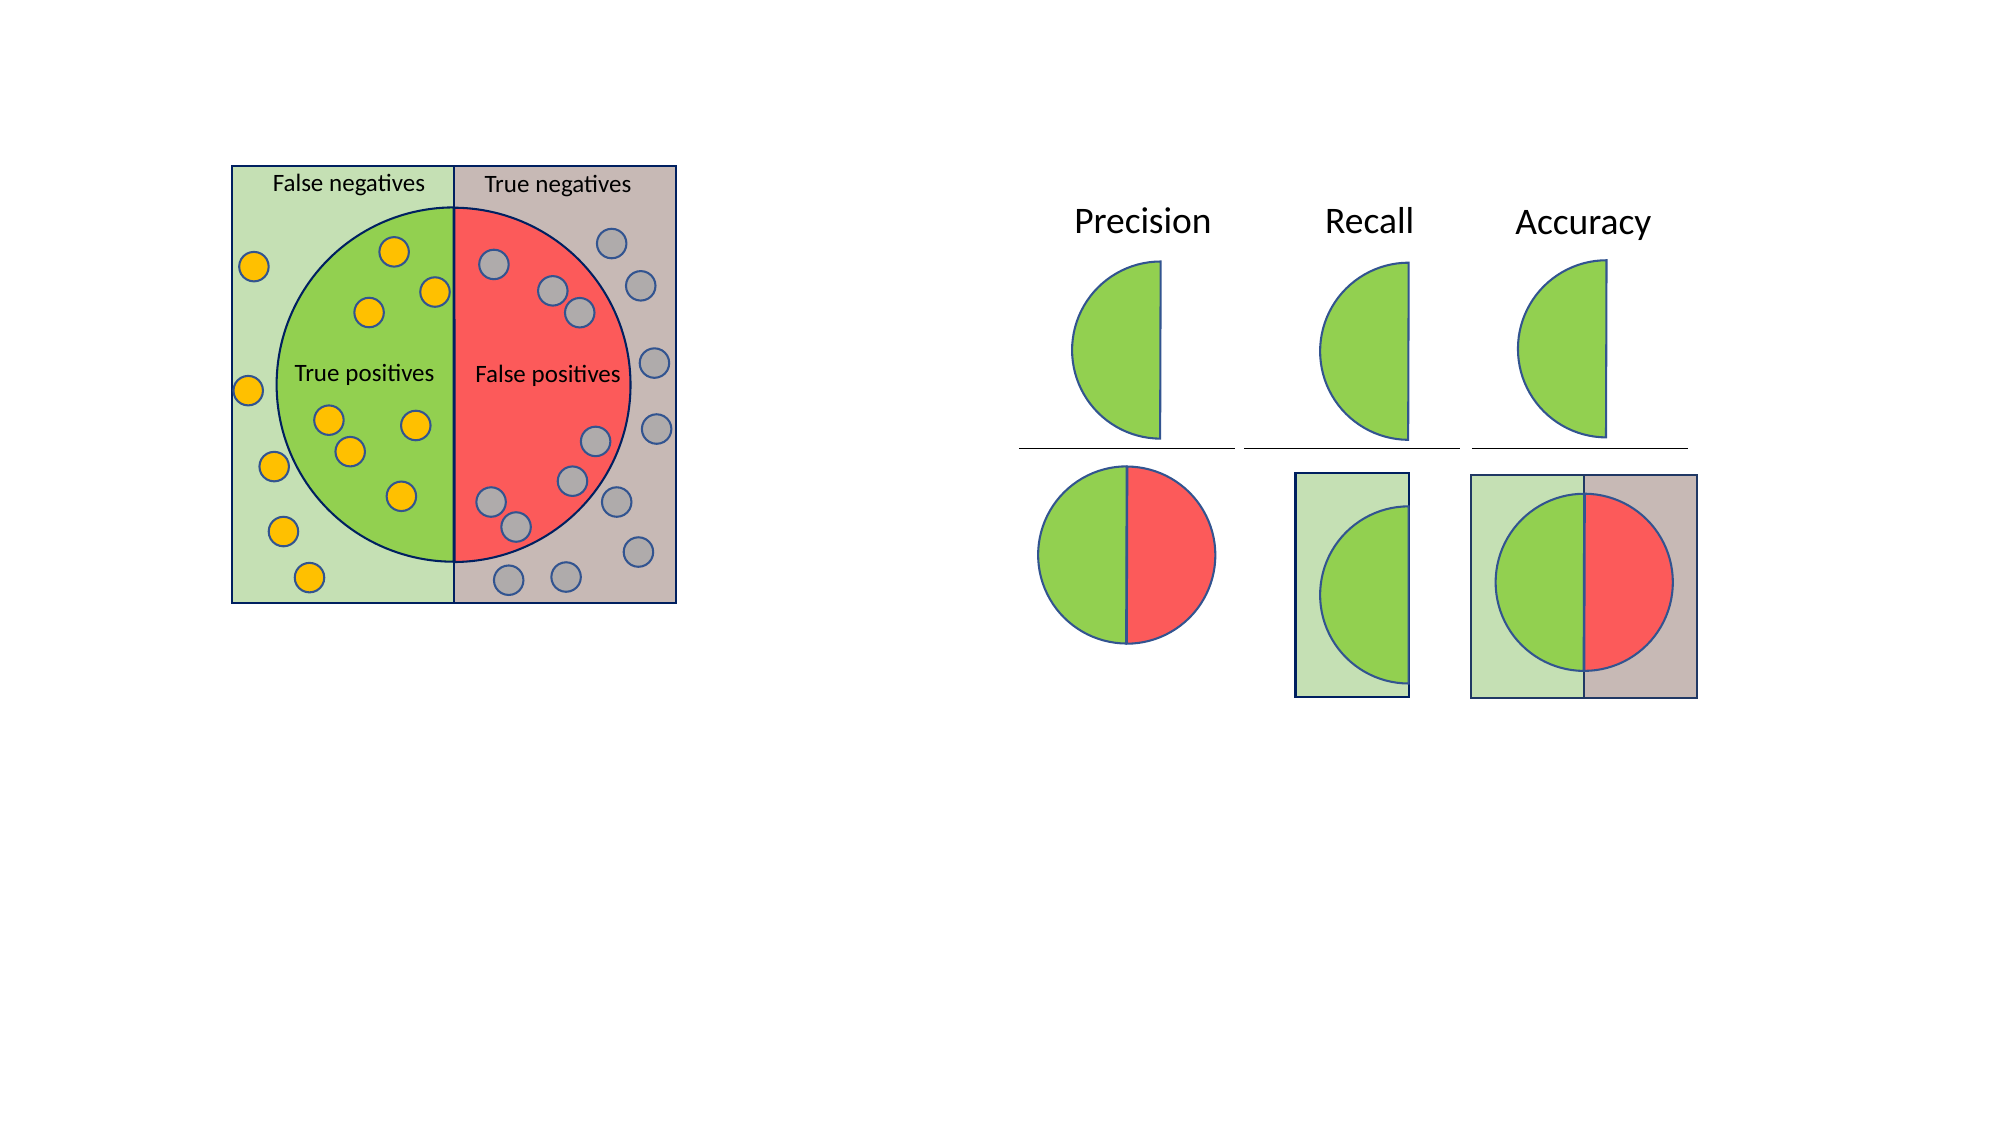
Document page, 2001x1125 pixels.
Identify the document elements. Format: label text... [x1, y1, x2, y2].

text_box [1516, 259, 1608, 439]
text_box [1037, 465, 1126, 645]
text_box [638, 347, 671, 379]
text_box [455, 206, 632, 564]
text_box [500, 511, 532, 543]
text_box [1319, 261, 1410, 441]
text_box Precision [1059, 189, 1227, 249]
text_box [550, 561, 582, 593]
text_box False negatives [258, 159, 441, 204]
text_box [640, 413, 673, 445]
text_box [313, 404, 345, 436]
text_box [238, 250, 270, 283]
text_box Accuracy [1500, 189, 1667, 250]
text_box [579, 425, 612, 458]
text_box [231, 165, 455, 604]
text_box [275, 206, 453, 563]
text_box [595, 227, 628, 260]
text_box True negatives [469, 159, 647, 205]
text_box Recall [1310, 188, 1430, 249]
text_box False positives [460, 350, 637, 396]
text_box [258, 450, 290, 483]
text_box [1125, 465, 1217, 645]
text_box [419, 276, 451, 308]
text_box [232, 374, 265, 407]
text_box [378, 236, 410, 268]
text_box True positives [279, 349, 450, 394]
text_box [385, 480, 418, 513]
text_box [1470, 474, 1585, 699]
text_box [1294, 472, 1410, 698]
text_box [475, 486, 507, 518]
text_box [267, 515, 300, 548]
text_box [556, 465, 589, 497]
text_box [478, 248, 510, 281]
text_box [1585, 474, 1698, 699]
text_box [293, 561, 326, 594]
text_box [600, 486, 633, 518]
text_box [492, 564, 525, 597]
text_box [1583, 492, 1674, 672]
text_box [1494, 492, 1583, 672]
text_box [334, 435, 367, 468]
text_box [400, 409, 432, 442]
text_box [455, 165, 677, 604]
text_box [353, 296, 385, 329]
text_box [622, 536, 655, 568]
text_box [1071, 260, 1162, 440]
text_box [537, 275, 569, 307]
text_box [1319, 505, 1410, 685]
text_box [624, 270, 657, 302]
text_box [563, 296, 596, 329]
